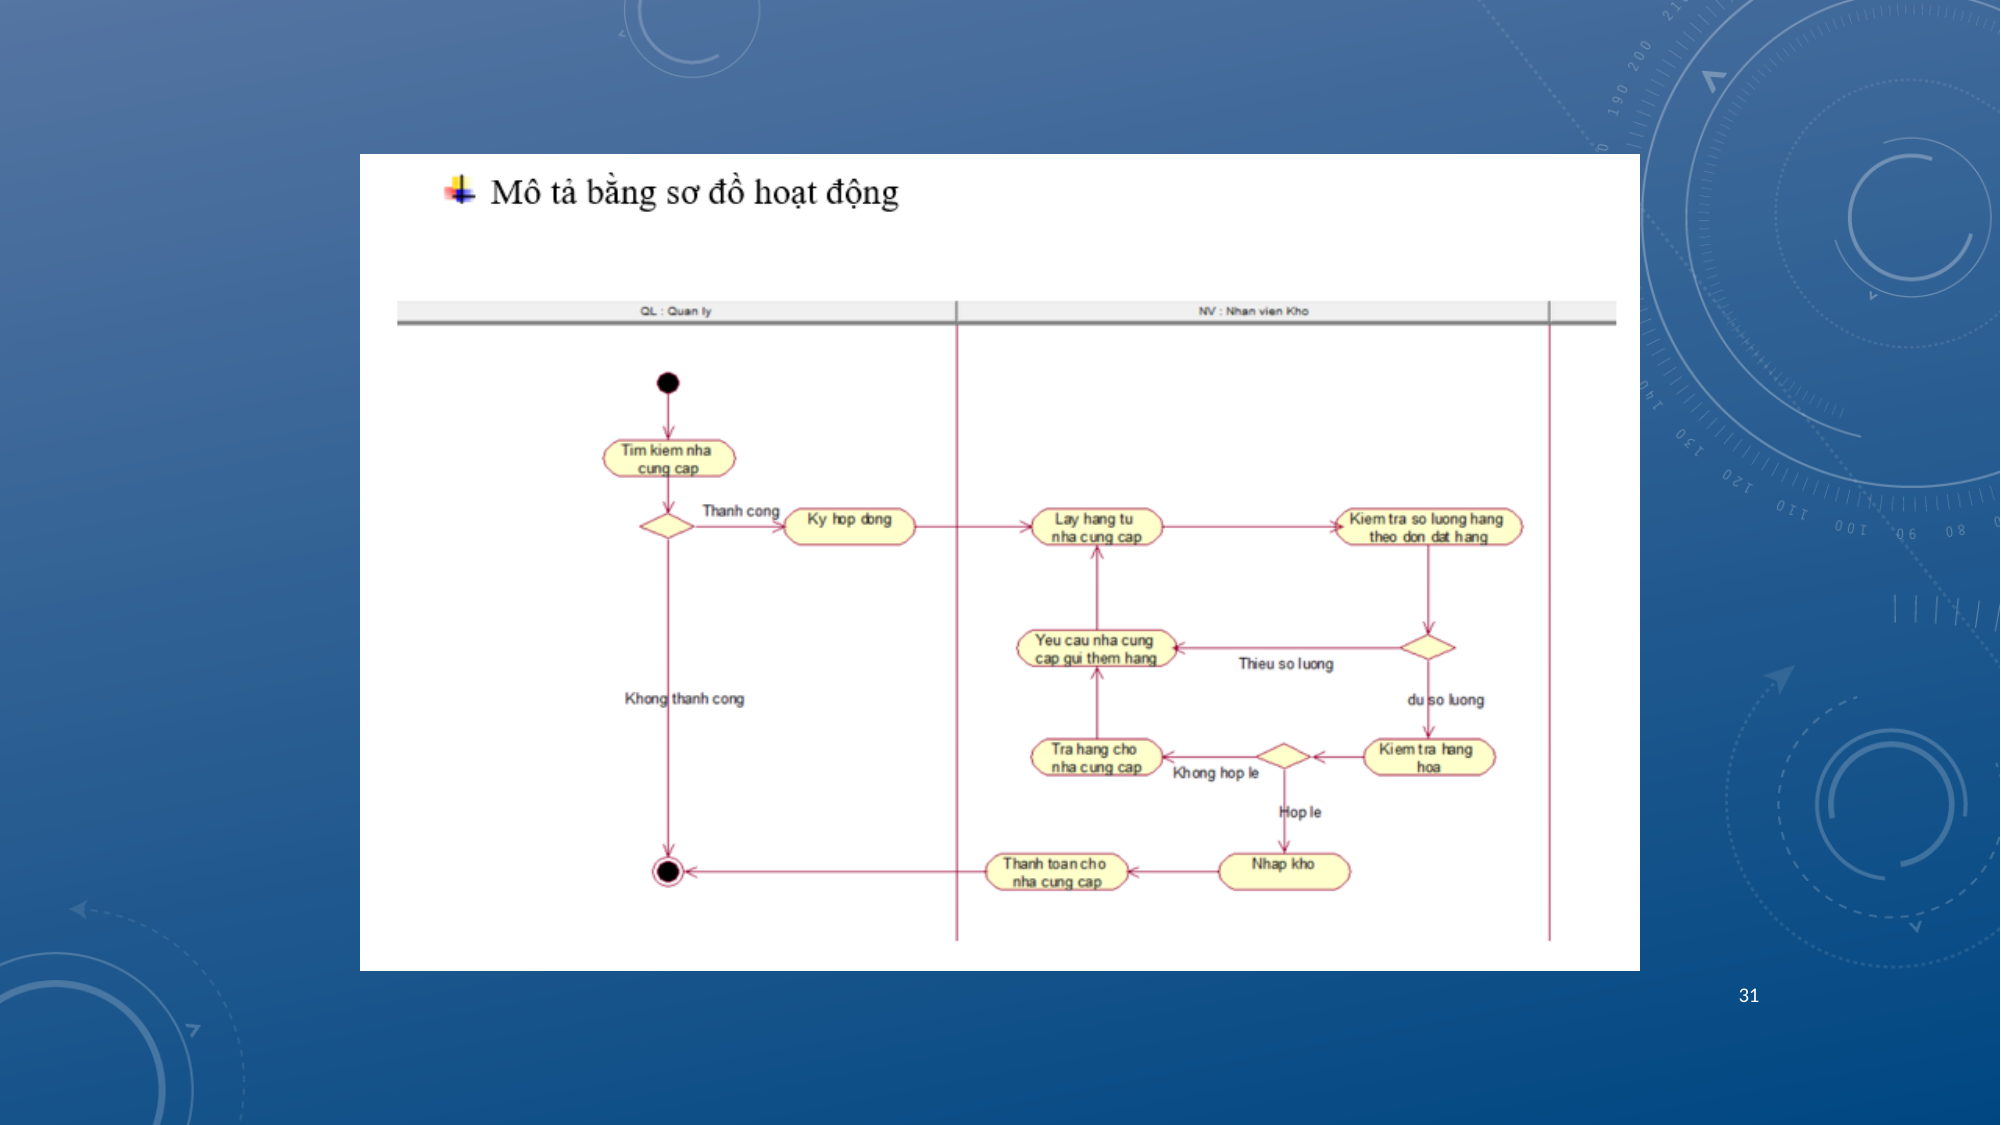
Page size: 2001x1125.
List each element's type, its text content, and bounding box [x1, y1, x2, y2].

picture [0, 0, 2000, 1125]
slide_number 31 [1684, 963, 1775, 1025]
